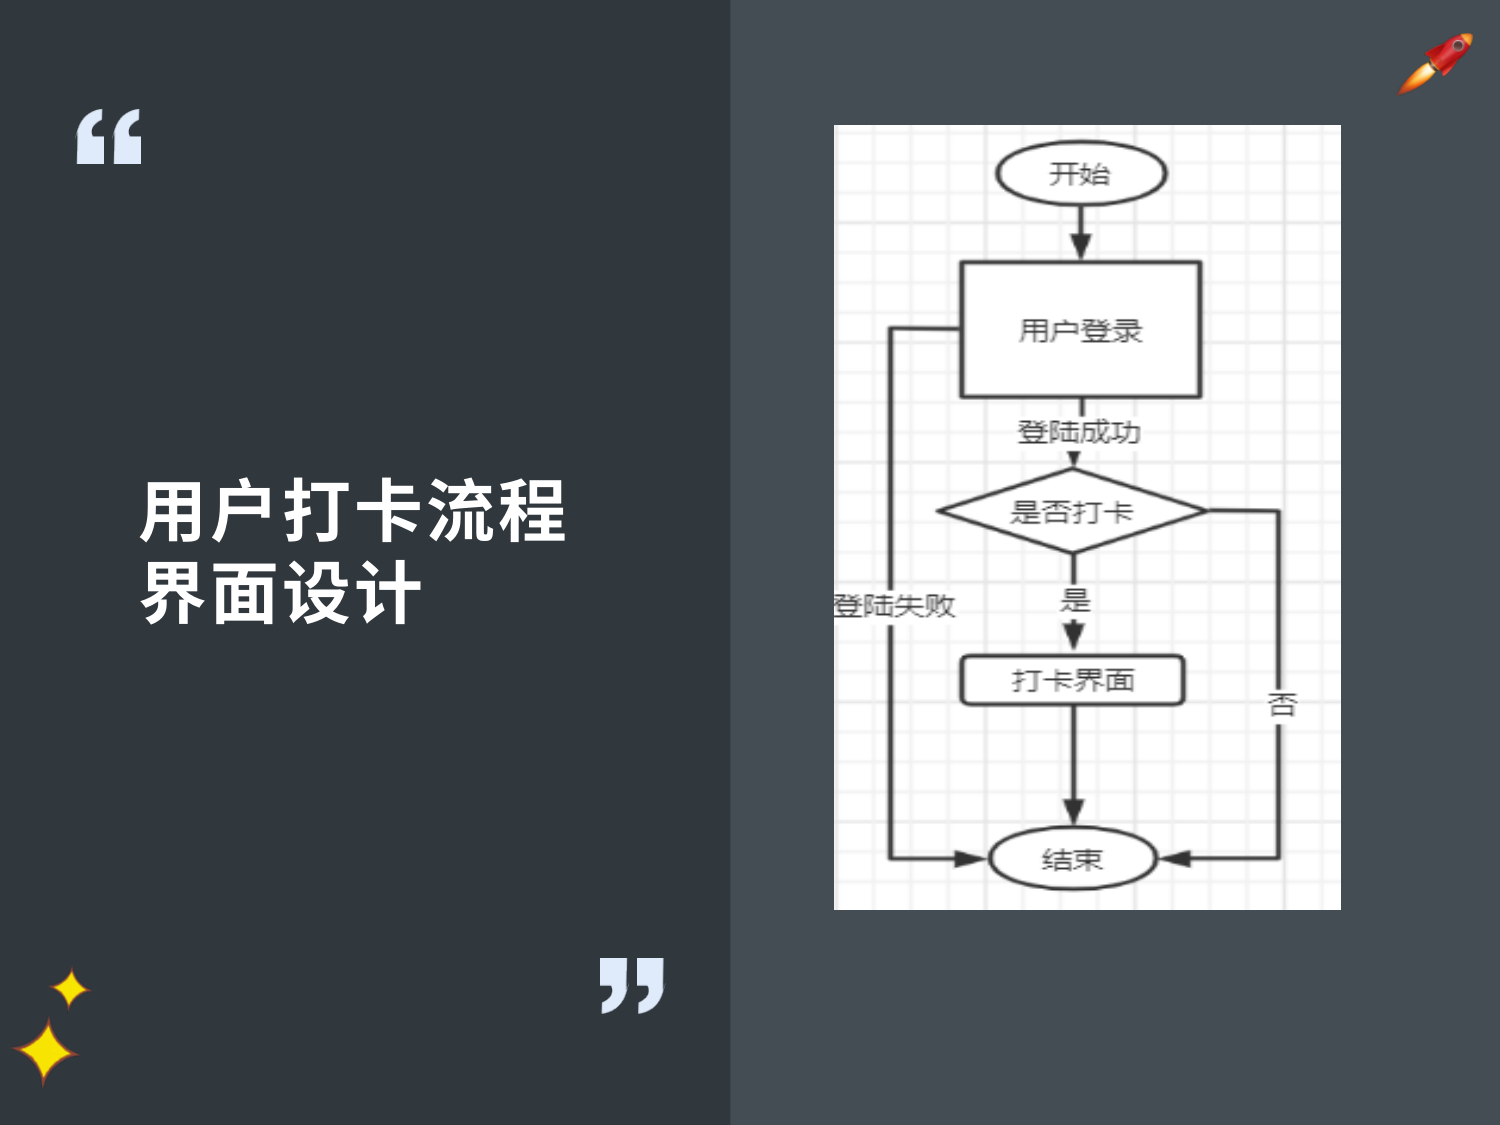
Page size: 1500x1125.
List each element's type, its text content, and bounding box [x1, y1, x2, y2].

picture [74, 109, 104, 164]
text_box [843, 42, 1388, 842]
picture [834, 125, 1341, 910]
picture [637, 958, 666, 1014]
picture [10, 1015, 81, 1091]
picture [47, 965, 93, 1014]
text_box [729, 0, 1500, 1125]
picture [112, 109, 141, 164]
picture [599, 958, 629, 1014]
picture [1396, 32, 1473, 97]
text_box 用户打卡流程界面设计 [131, 415, 600, 685]
